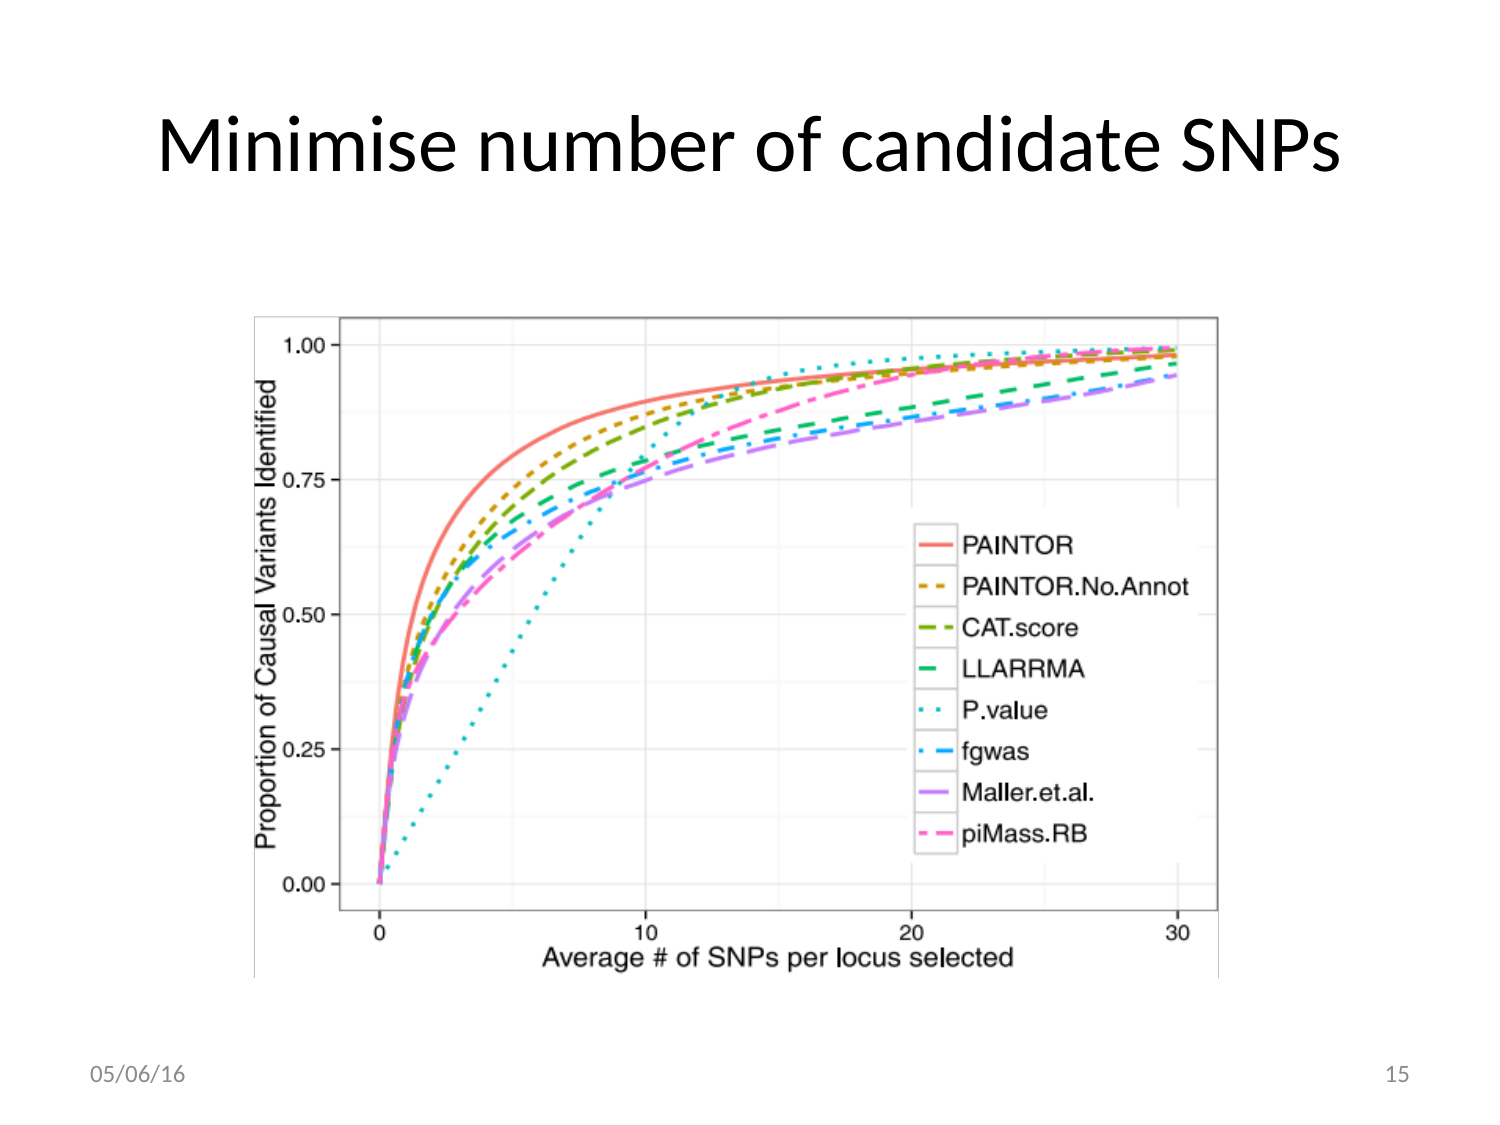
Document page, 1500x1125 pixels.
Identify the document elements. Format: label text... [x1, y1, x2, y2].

title Minimise number of candidate SNPs [75, 45, 1425, 233]
picture [230, 296, 1236, 978]
